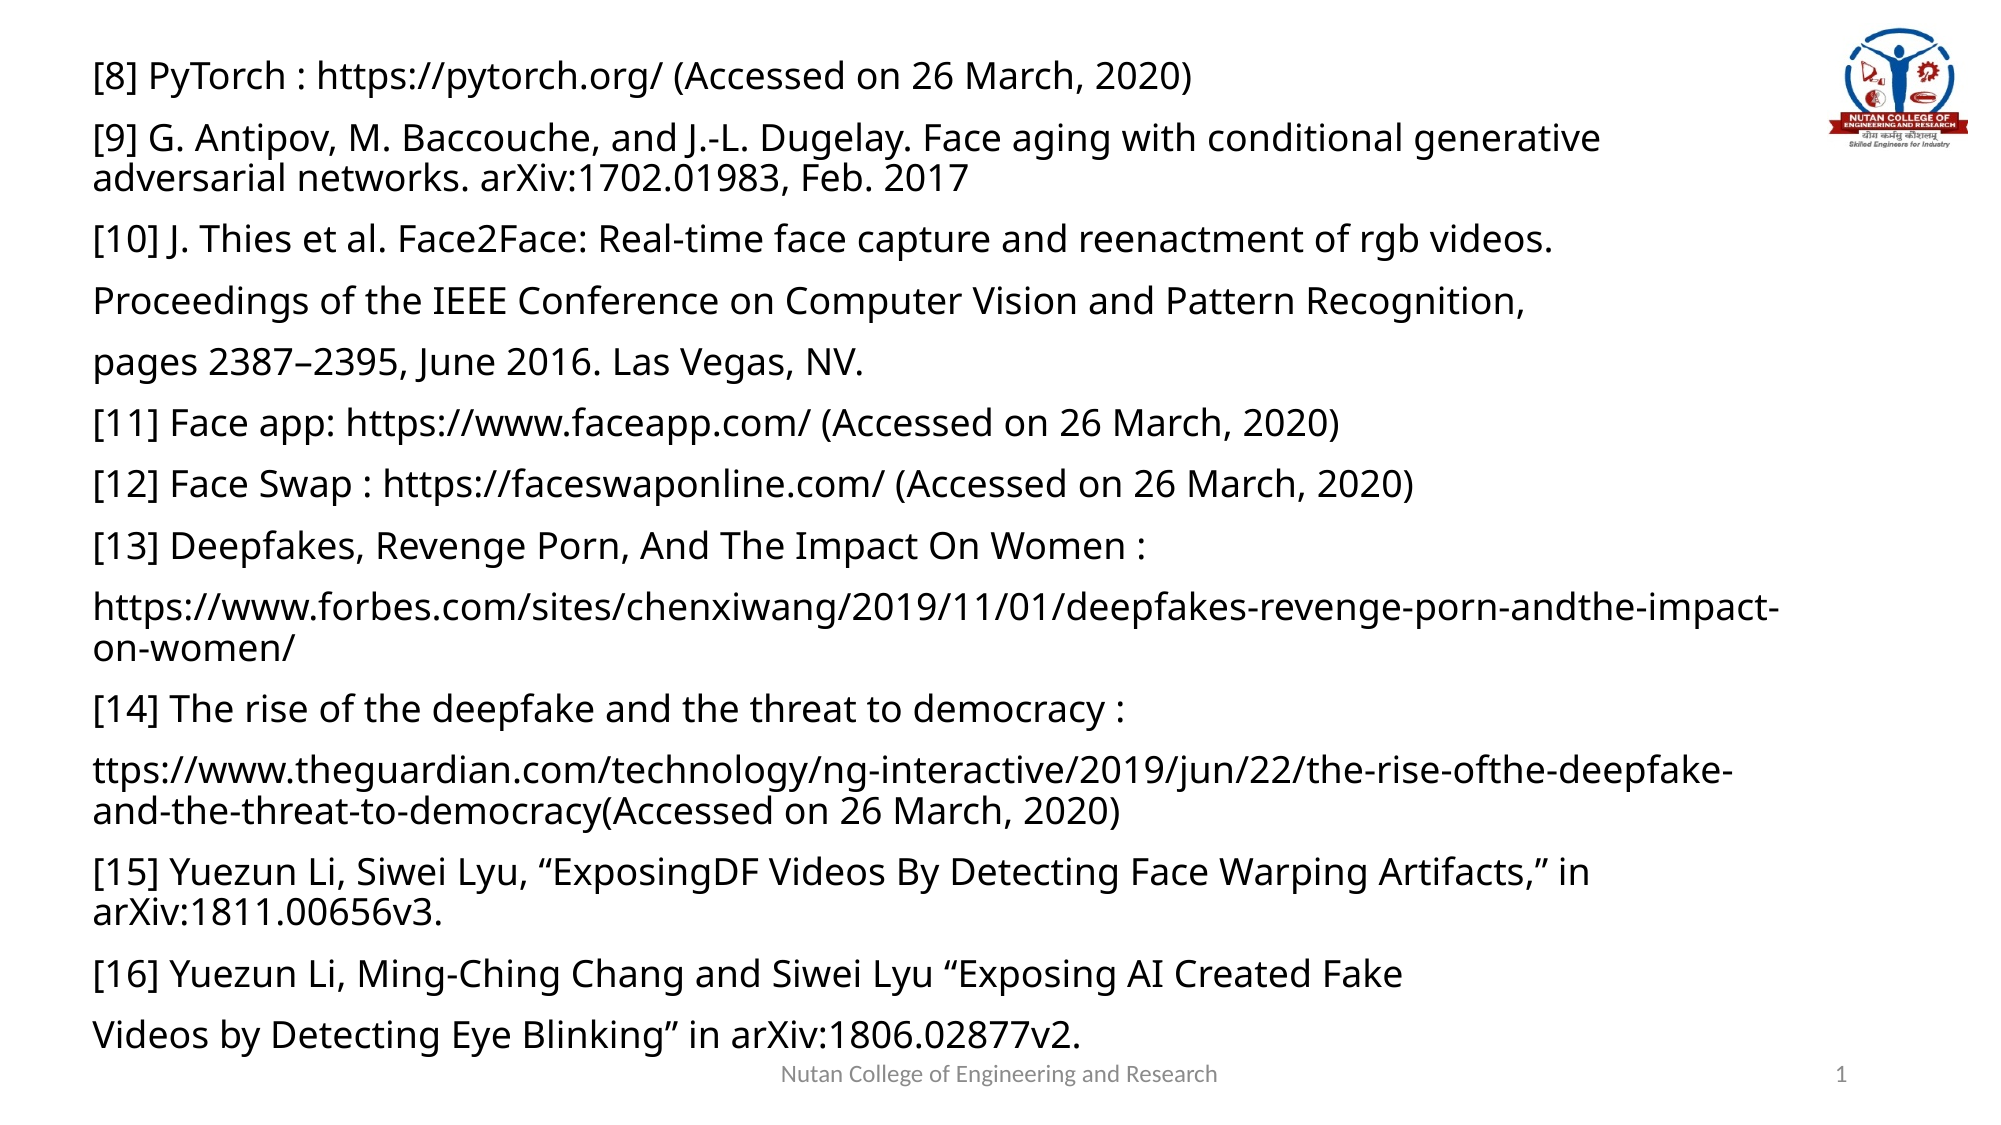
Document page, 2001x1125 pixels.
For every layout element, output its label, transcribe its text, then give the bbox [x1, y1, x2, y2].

list [8] PyTorch : https://pytorch.org/ (Accessed on 26 March, 2020) [9] G. Antipov, M. Baccouche, and J.-L. Dugelay. Face aging with conditional generative adversarial networks. arXiv:1702.01983, Feb. 2017 [10] J. Thies et al. Face2Face: Real-time face capture and reenactment of rgb videos. Proceedings of the IEEE Conference on Computer Vision and Pattern Recognition, pages 2387–2395, June 2016. Las Vegas, NV. [11] Face app: https://www.faceapp.com/ (Accessed on 26 March, 2020) [12] Face Swap : https://faceswaponline.com/ (Accessed on 26 March, 2020) [13] Deepfakes, Revenge Porn, And The Impact On Women : https://www.forbes.com/sites/chenxiwang/2019/11/01/deepfakes-revenge-porn-andthe-impact-on-women/ [14] The rise of the deepfake and the threat to democracy : ttps://www.theguardian.com/technology/ng-interactive/2019/jun/22/the-rise-ofthe-deepfake-and-the-threat-to-democracy(Accessed on 26 March, 2020) [15] Yuezun Li, Siwei Lyu, “ExposingDF Videos By Detecting Face Warping Artifacts,” in arXiv:1811.00656v3. [16] Yuezun Li, Ming-Ching Chang and Siwei Lyu “Exposing AI Created Fake Videos by Detecting Eye Blinking” in arXiv:1806.02877v2. [77, 49, 1803, 994]
slide_number 1 [1412, 1042, 1863, 1103]
picture [1827, 23, 1968, 151]
footer Nutan College of Engineering and Research [662, 1042, 1338, 1103]
